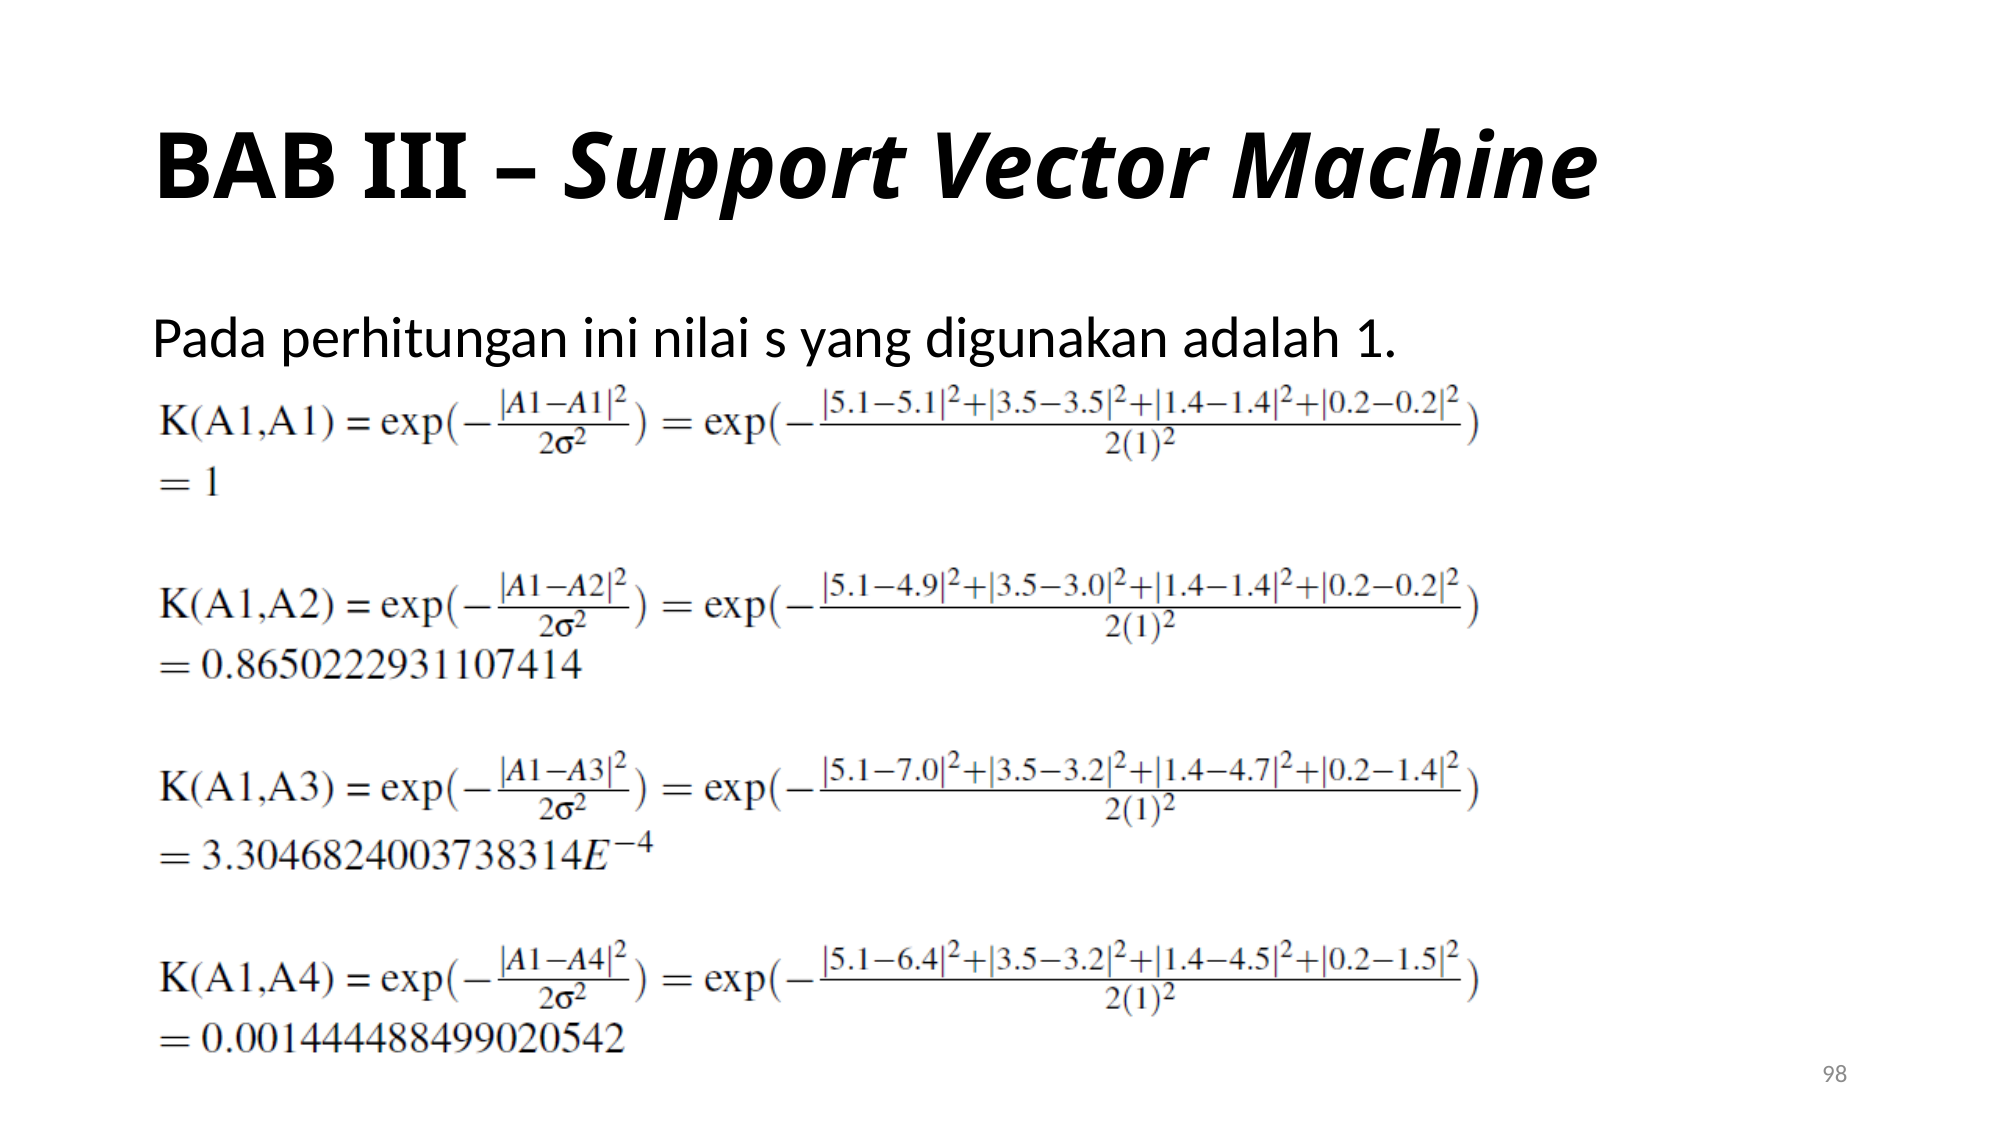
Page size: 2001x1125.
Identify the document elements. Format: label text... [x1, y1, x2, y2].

text_box BAB III – Support Vector Machine [137, 59, 1863, 278]
picture [137, 373, 1494, 1073]
text_box Pada perhitungan ini nilai s yang digunakan adalah 1. [137, 299, 1863, 1014]
text_box 1 [1412, 1042, 1863, 1103]
